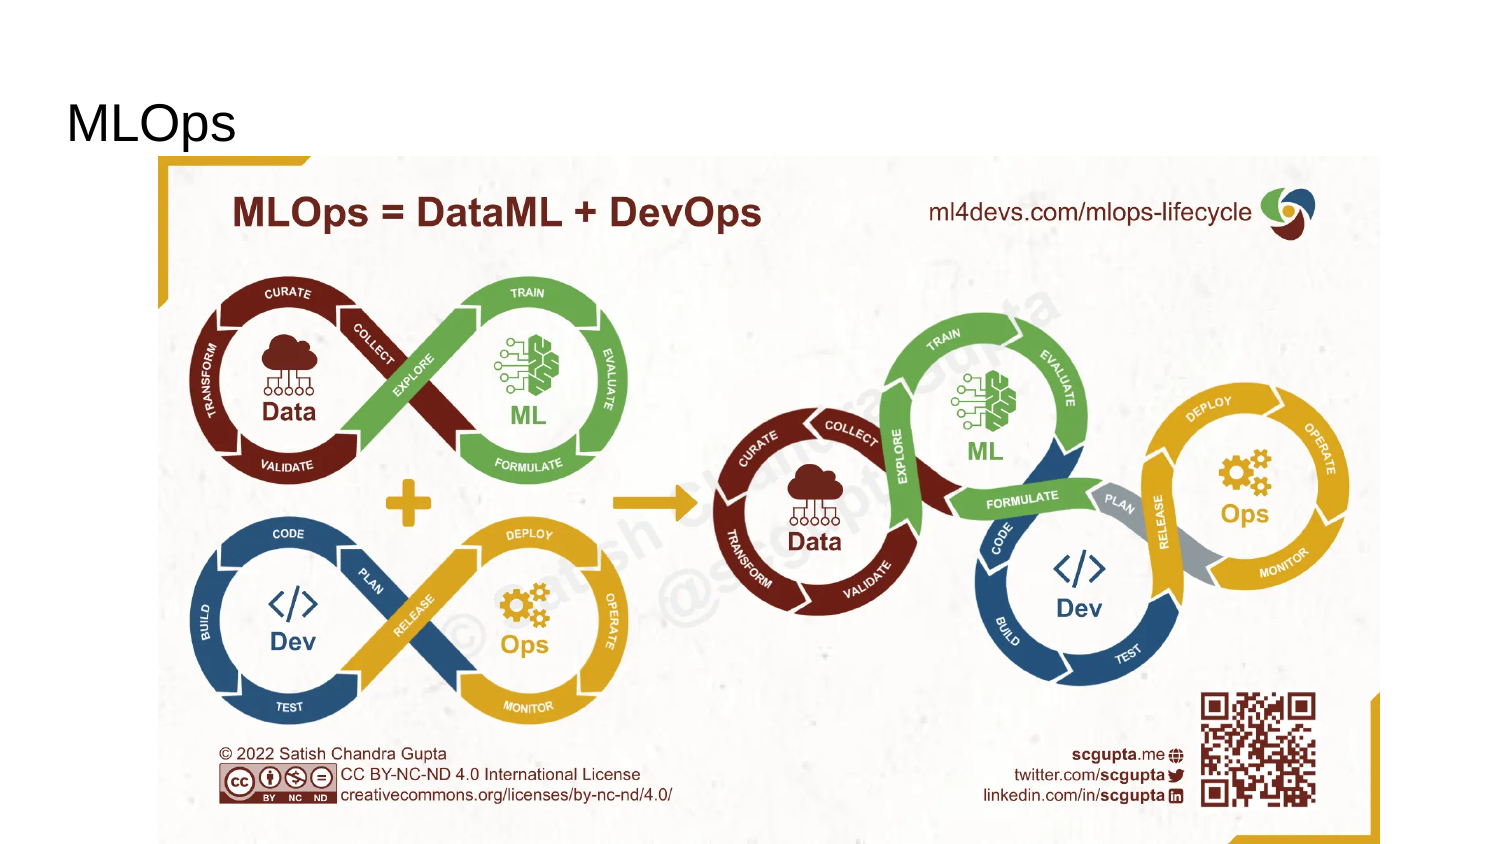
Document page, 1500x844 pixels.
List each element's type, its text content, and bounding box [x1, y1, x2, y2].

title MLOps [51, 72, 1449, 167]
picture [158, 156, 1380, 844]
